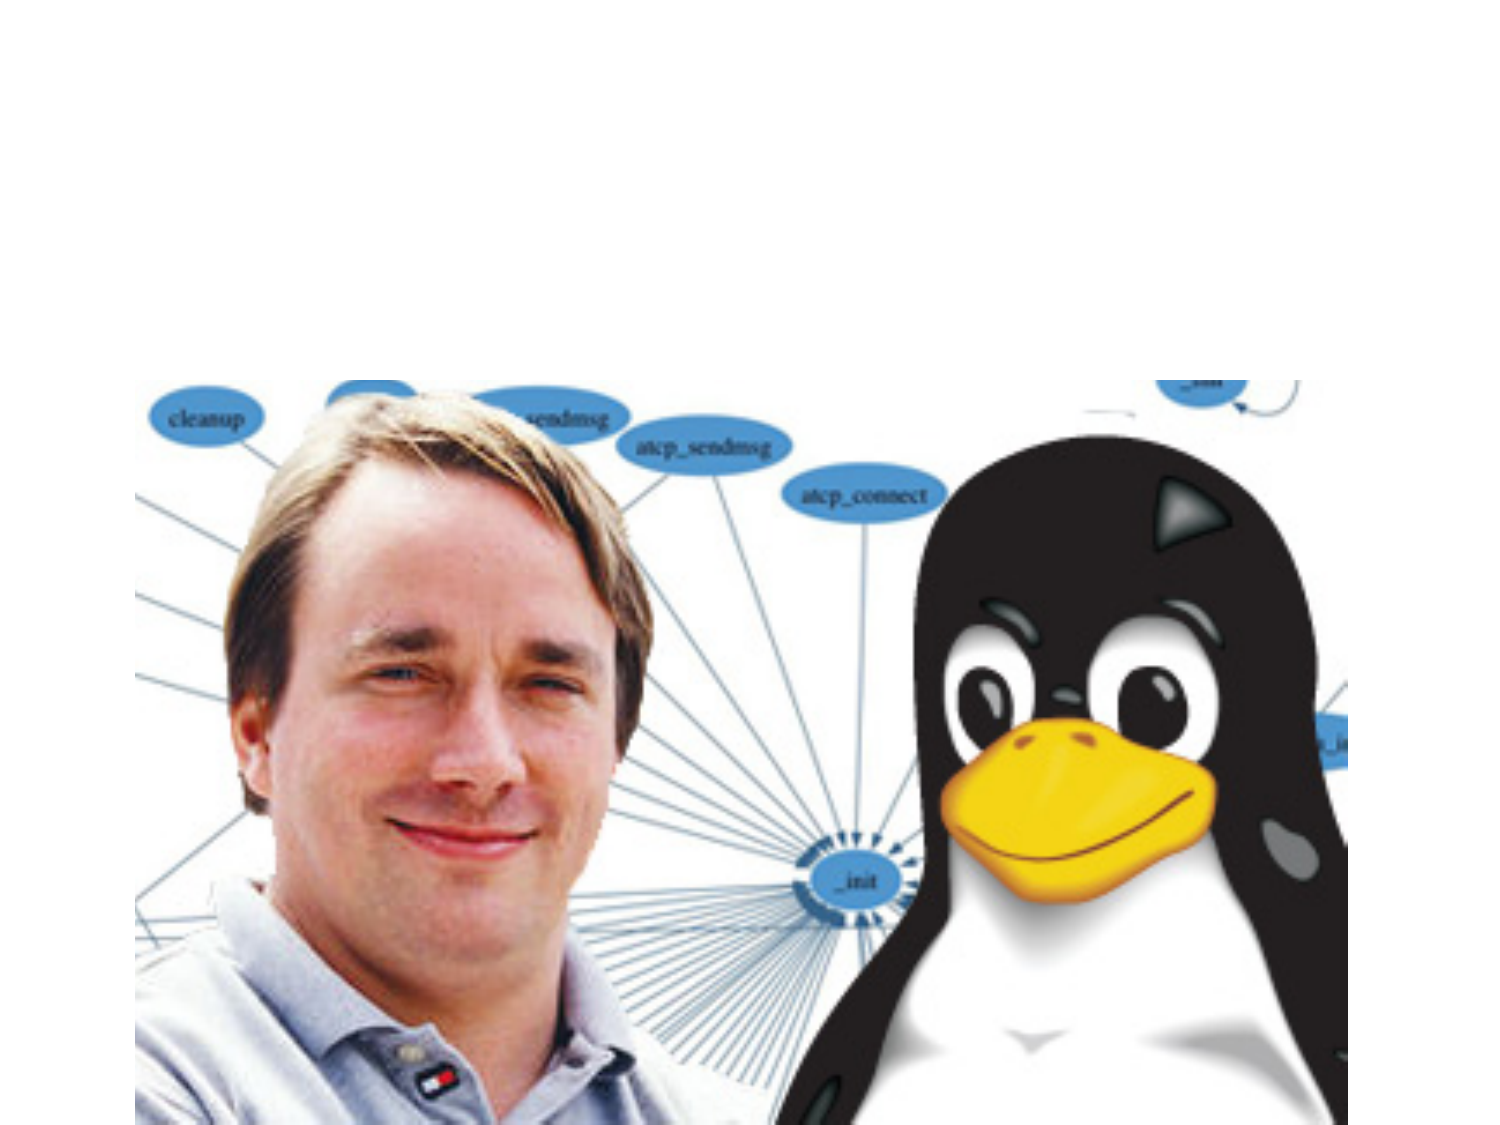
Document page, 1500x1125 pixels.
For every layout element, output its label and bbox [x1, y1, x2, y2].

picture [135, 380, 1348, 1125]
